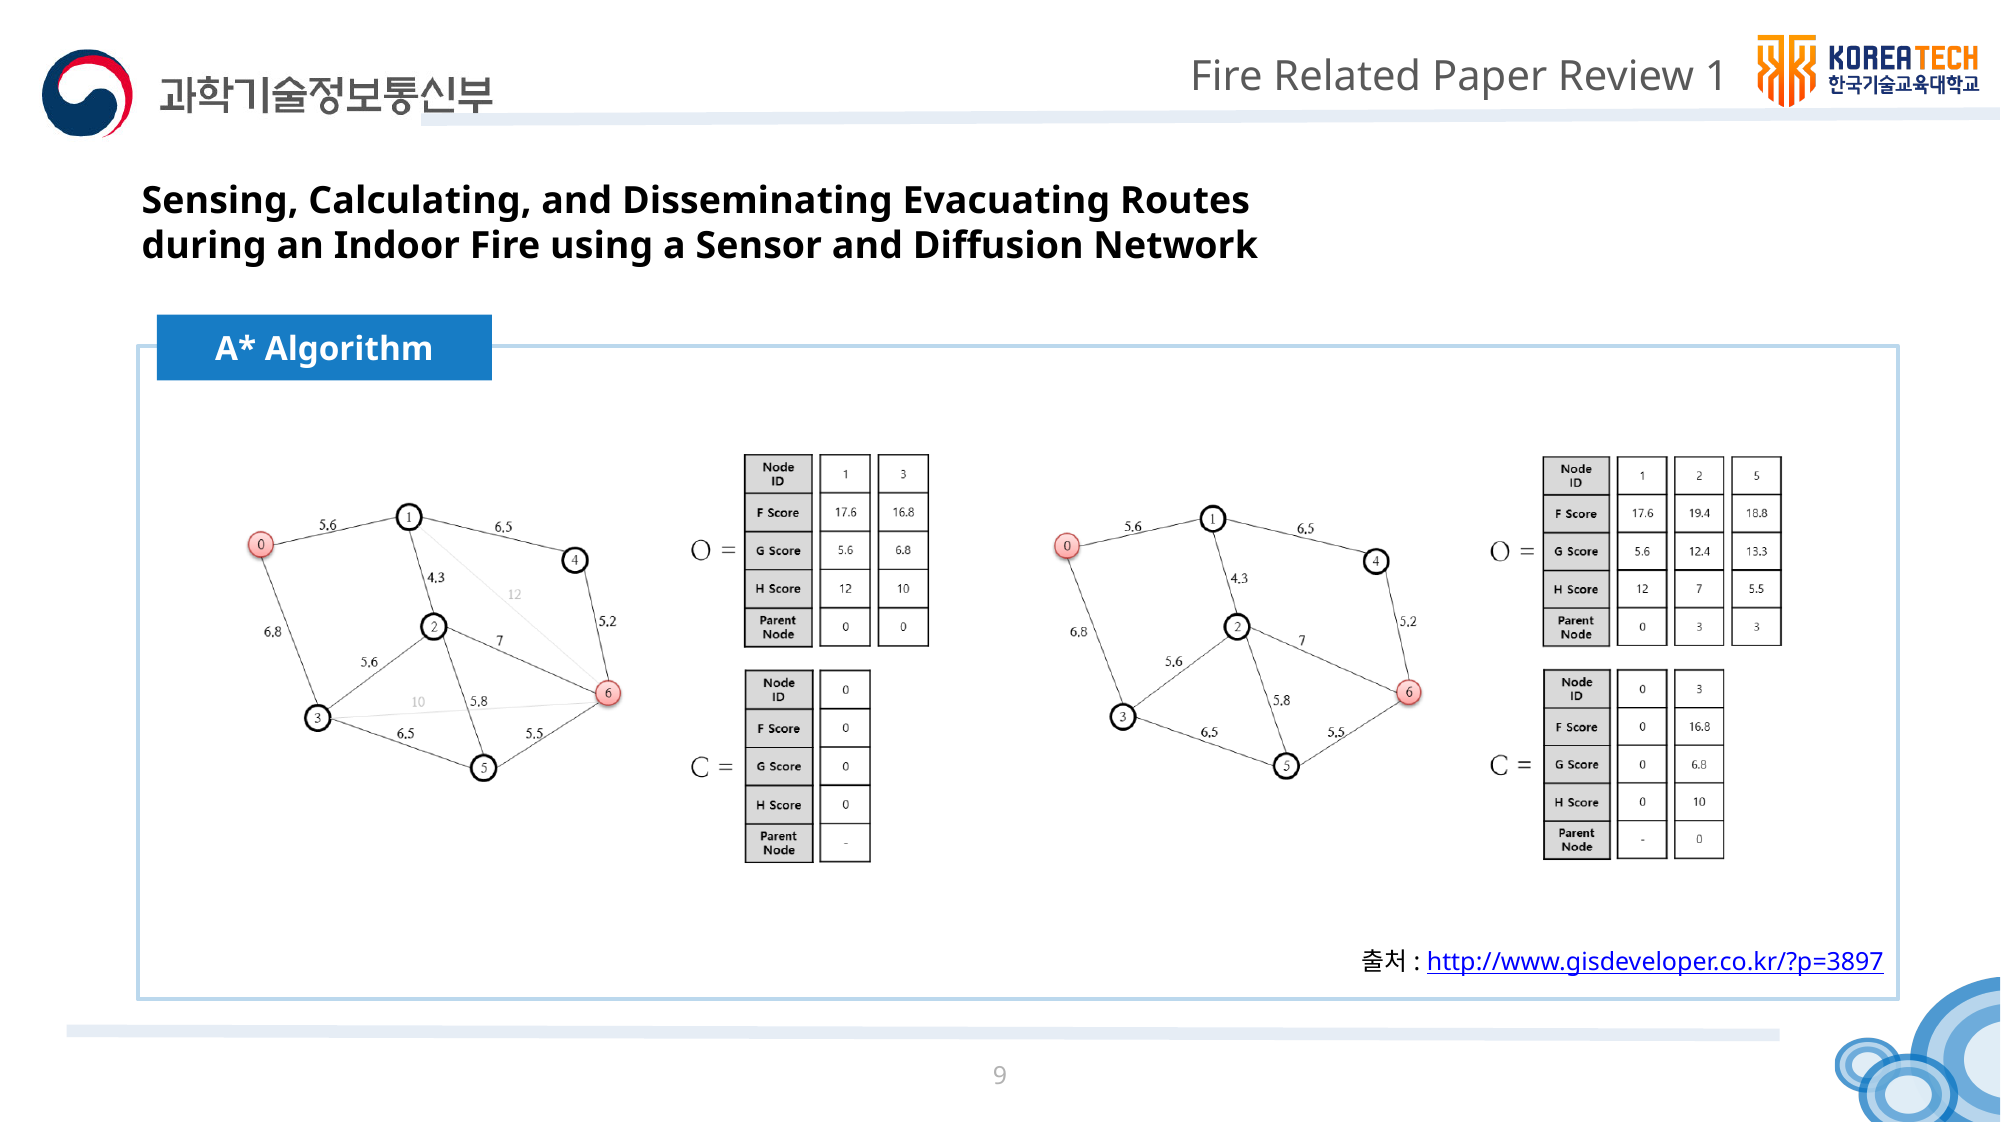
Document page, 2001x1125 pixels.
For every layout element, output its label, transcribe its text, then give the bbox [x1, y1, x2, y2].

picture [1732, 0, 2001, 147]
text_box Sensing, Calculating, and Disseminating Evacuating Routes during an Indoor Fire using a Sensor and Diffusion Network [126, 168, 1276, 273]
text_box Objectives [136, 344, 1900, 1001]
picture [1035, 441, 1786, 871]
slide_number 9 [799, 1046, 1201, 1107]
picture [3, 42, 530, 143]
picture [224, 448, 940, 868]
picture [1834, 977, 2001, 1122]
text_box 출처: http://www.gisdeveloper.co.kr/?p=3897 [1346, 938, 1900, 988]
title Fire Related Paper Review 1 [244, 33, 1745, 114]
text_box A* Algorithm [155, 313, 494, 382]
